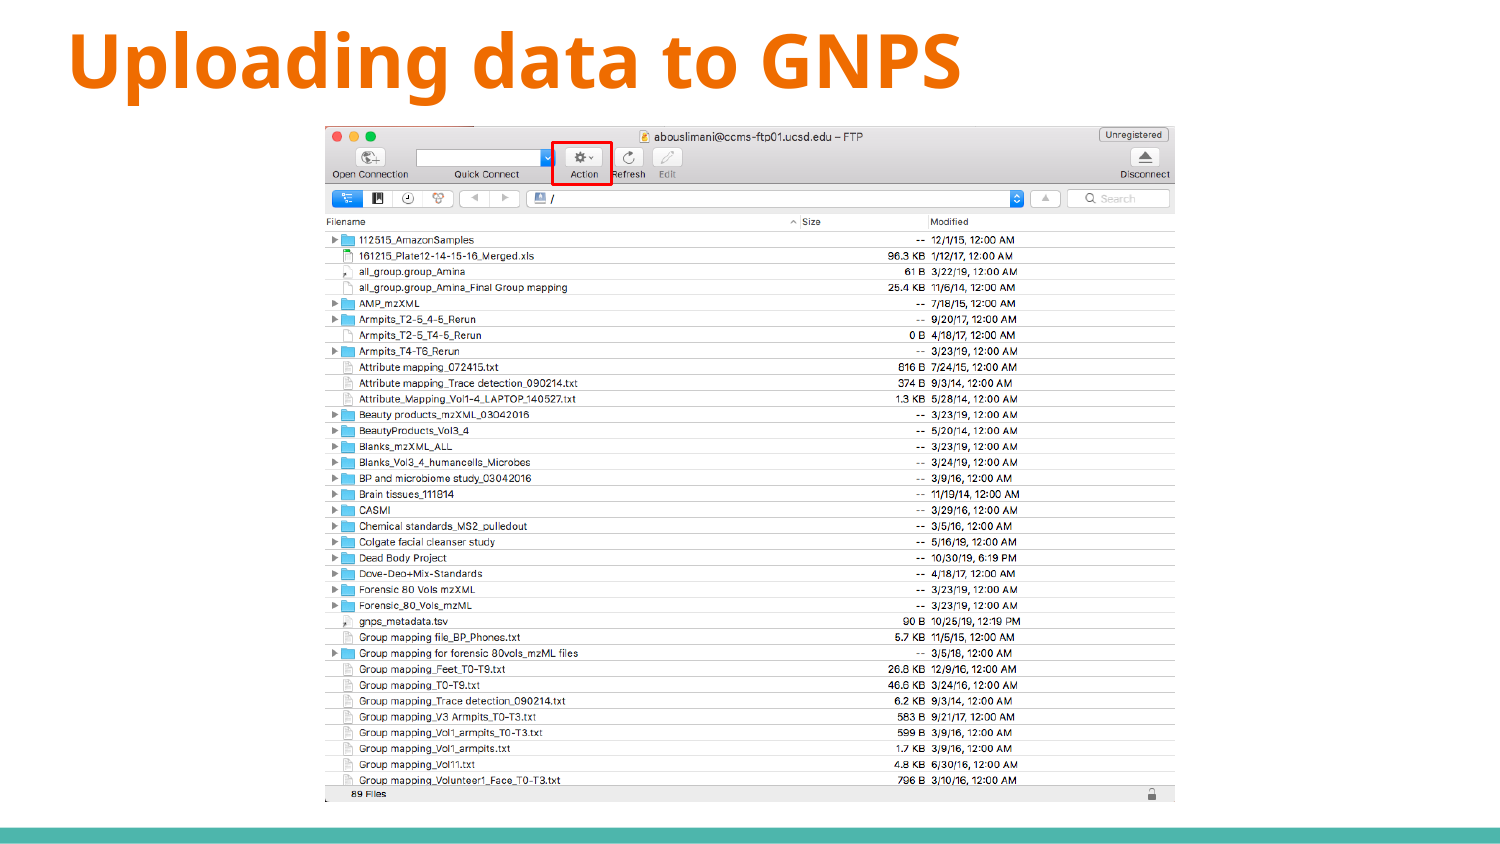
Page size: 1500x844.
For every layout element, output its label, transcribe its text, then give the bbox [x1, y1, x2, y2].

title Uploading data to GNPS [51, 0, 1449, 115]
picture [325, 126, 1175, 803]
